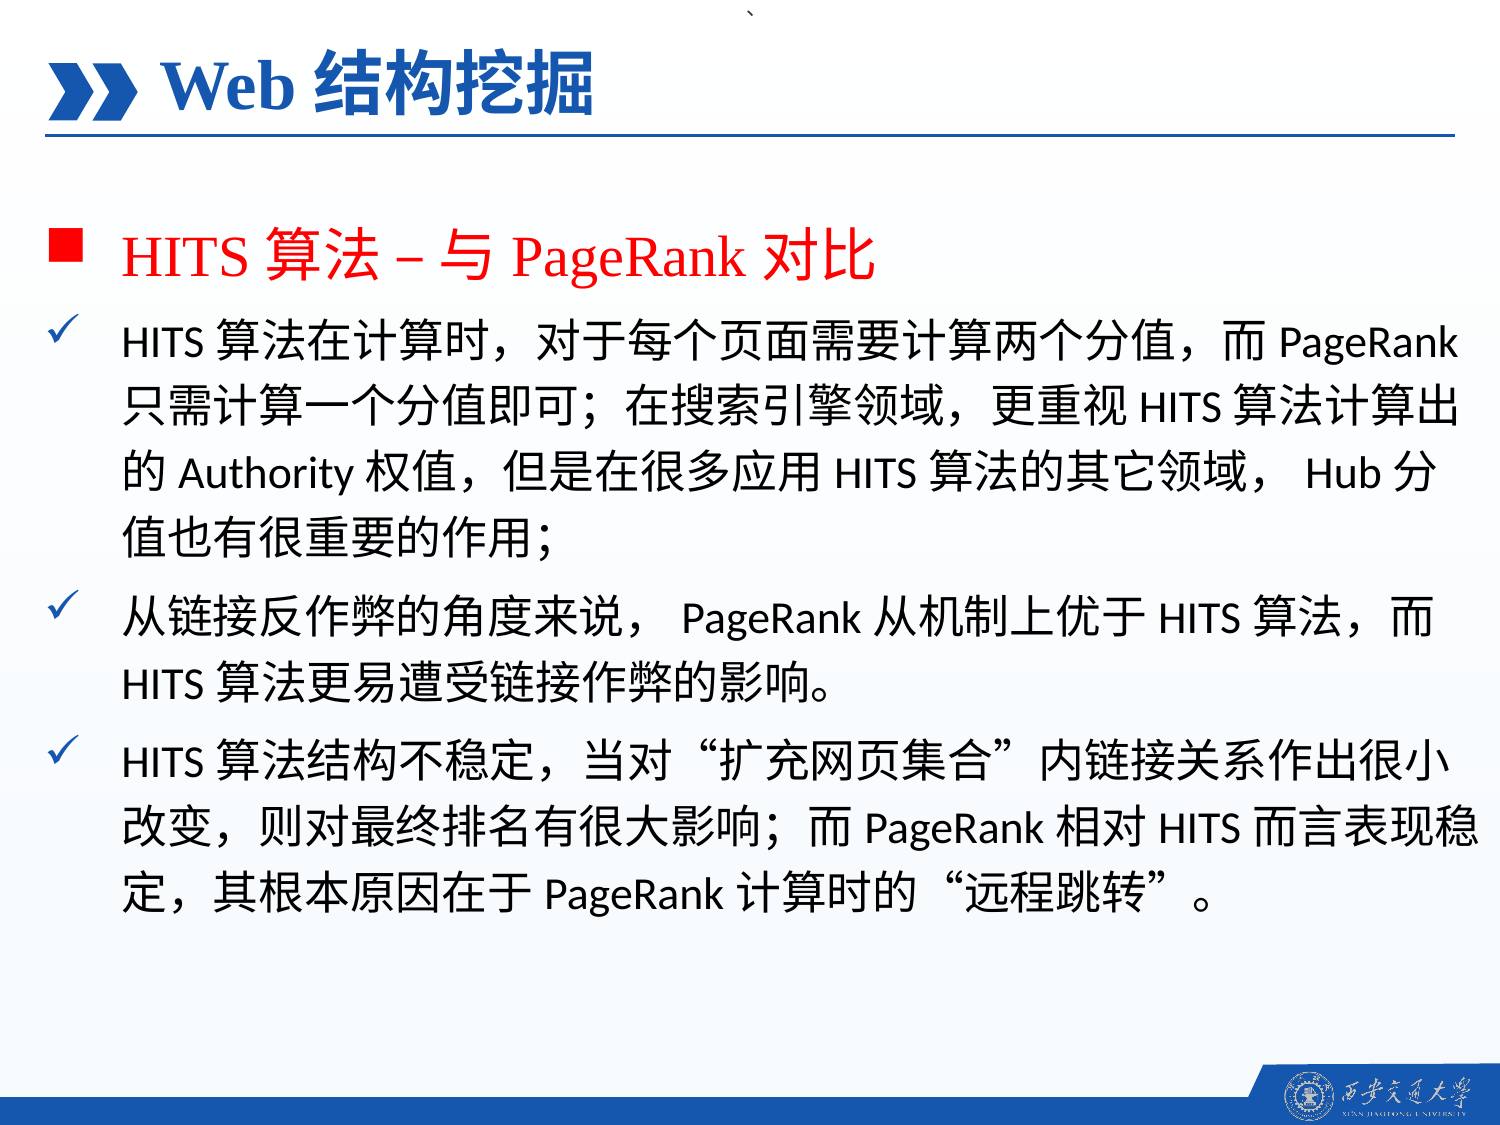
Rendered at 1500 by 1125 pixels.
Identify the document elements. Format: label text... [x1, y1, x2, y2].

text_box Web结构挖掘 [144, 30, 612, 131]
text_box 、 [705, 0, 795, 31]
text_box HITS算法 – 与PageRank对比 HITS算法在计算时，对于每个页面需要计算两个分值，而PageRank只需计算一个分值即可；在搜索引擎领域，更重视HITS算法计算出的Authority权值，但是在很多应用HITS算法的其它领域，Hub分值也有很重要的作用； 从链接反作弊的角度来说，PageRank从机制上优于HITS算法，而HITS算法更易遭受链接作弊的影响。 HITS算法结构不稳定，当对“扩充网页集合”内链接关系作出很小改变，则对最终排名有很大影响；而PageRank相对HITS而言表现稳定，其根本原因在于PageRank计算时的“远程跳转”。 [29, 196, 1498, 631]
